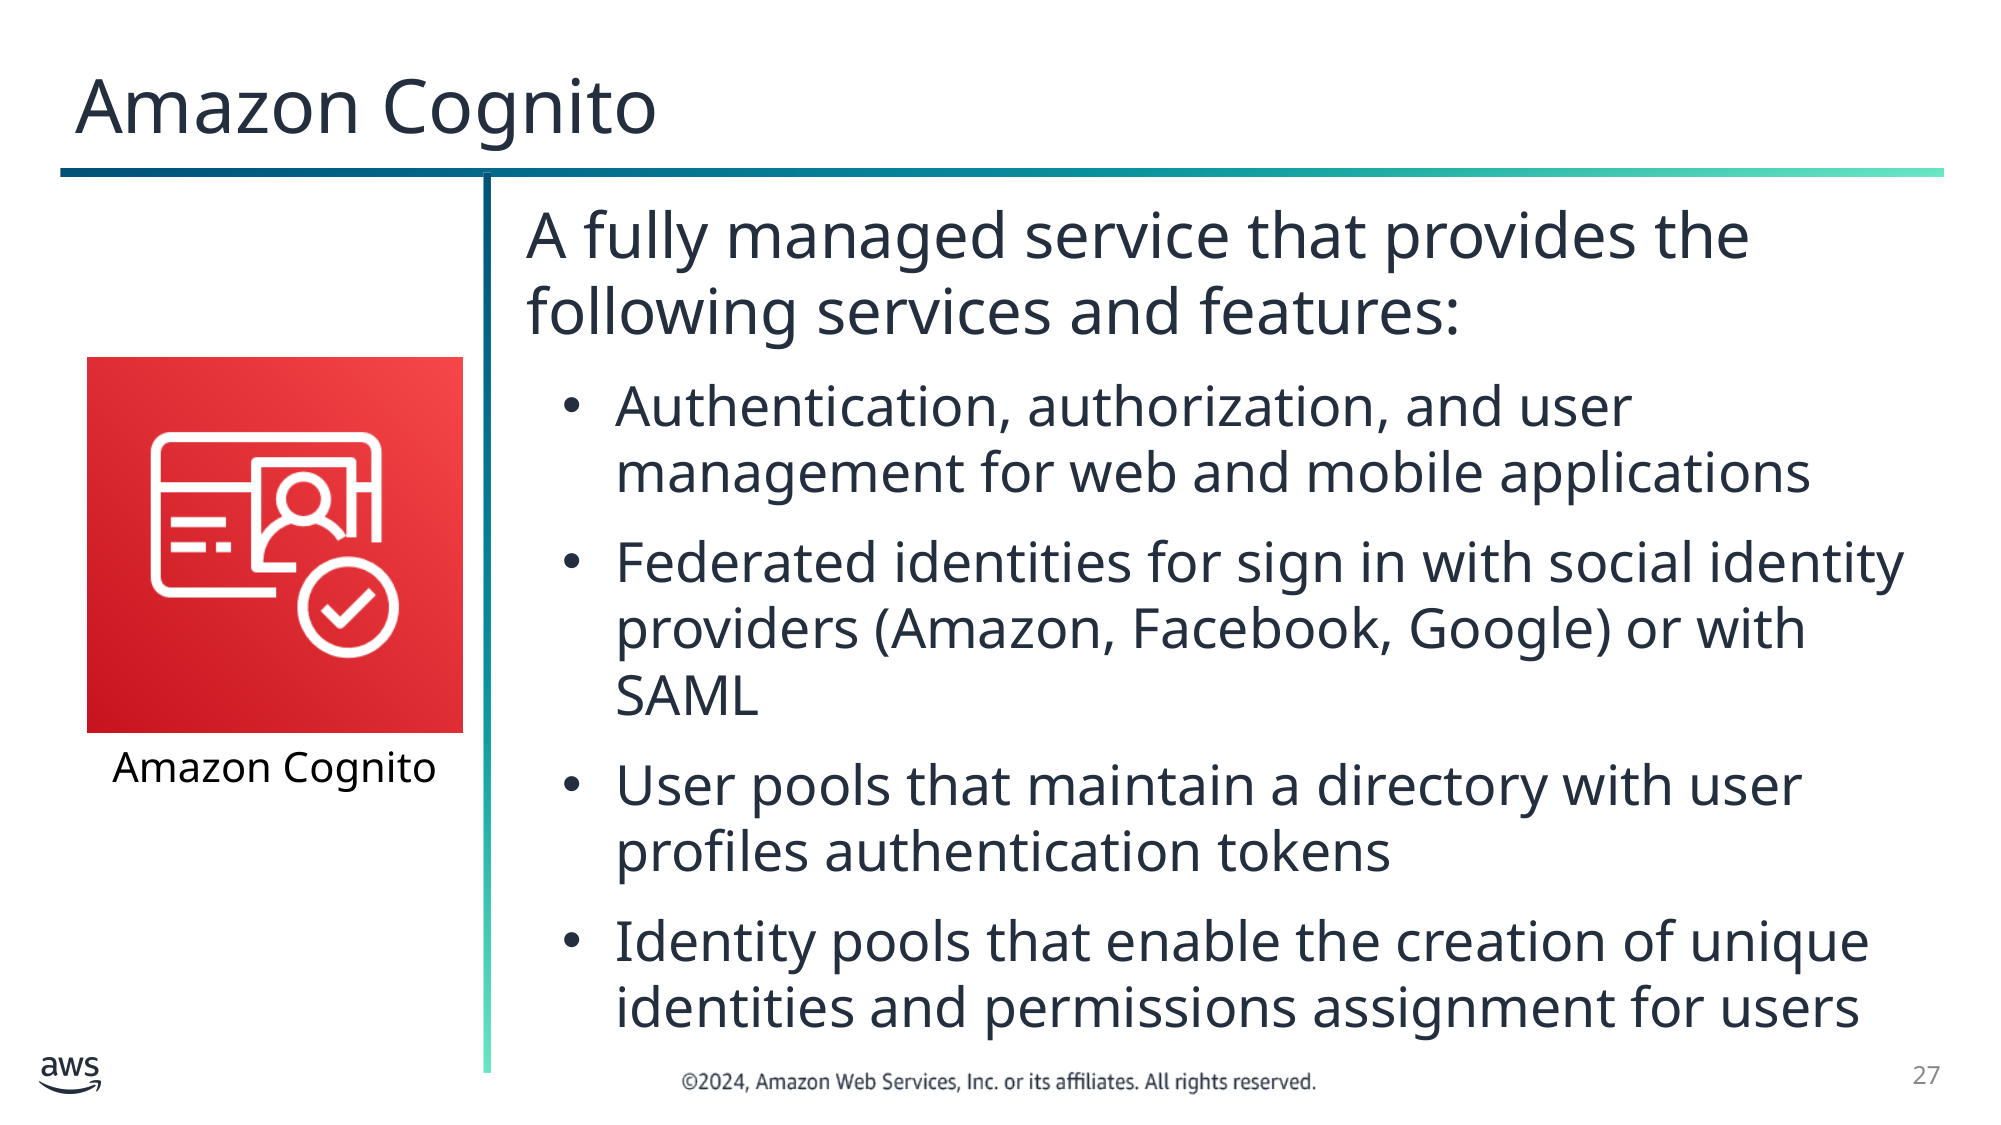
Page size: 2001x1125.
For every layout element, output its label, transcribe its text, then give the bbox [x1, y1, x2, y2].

title Amazon Cognito [60, 49, 1941, 170]
picture [86, 357, 463, 734]
list Amazon Cognito [87, 741, 463, 890]
slide_number ‹#› [1861, 1057, 1941, 1095]
picture [621, 1061, 1378, 1105]
list A fully managed service that provides the following services and features: Authentication, authorization, and user management for web and mobile applications Federated identities for sign in with social identity providers (Amazon, Facebook, Google) or with SAML User pools that maintain a directory with user profiles authentication tokens Identity pools that enable the creation of unique identities and permissions assignment for users [511, 179, 1941, 1055]
picture [682, 168, 1944, 177]
picture [39, 1057, 101, 1094]
picture [484, 462, 491, 1072]
